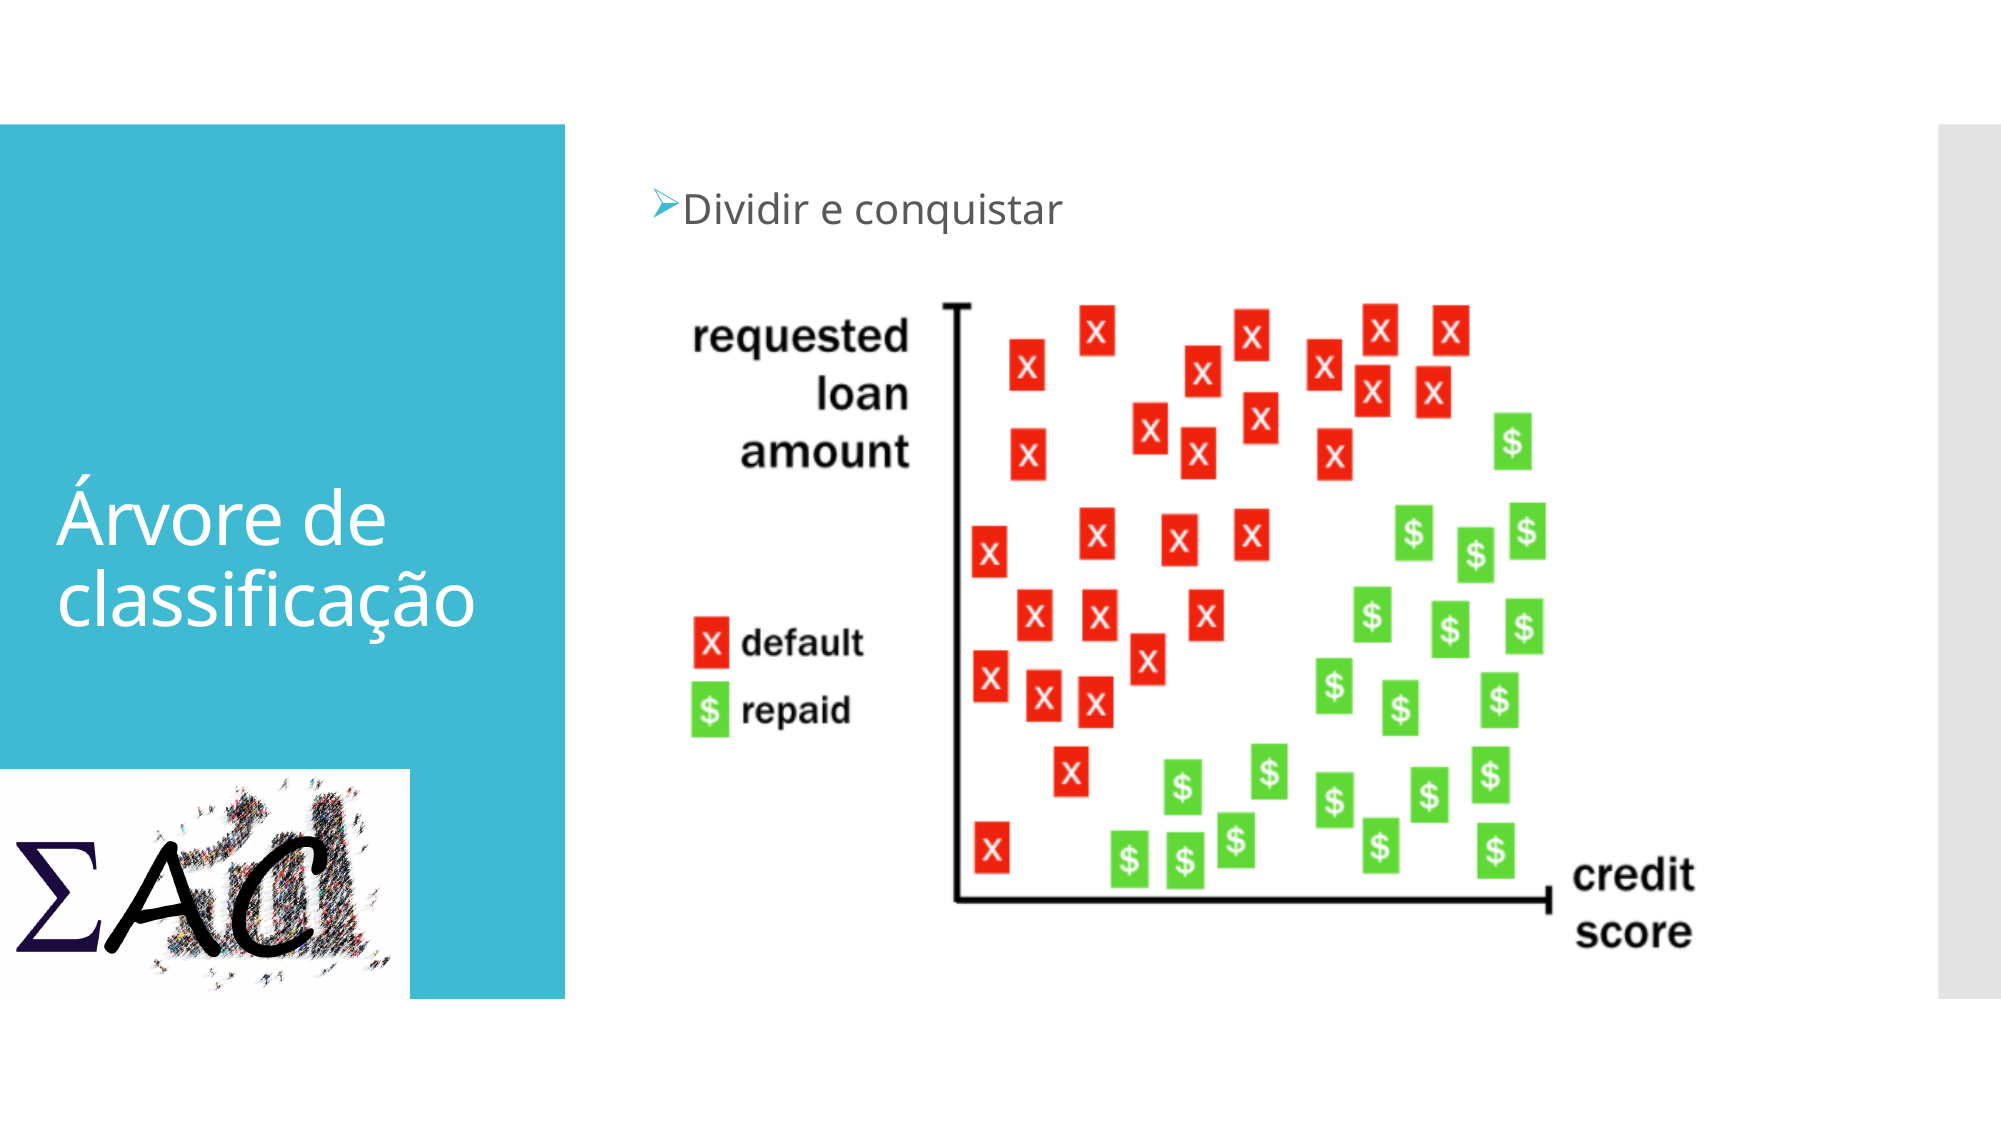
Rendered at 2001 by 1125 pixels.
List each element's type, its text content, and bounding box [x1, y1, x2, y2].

title Árvore de classificação [41, 184, 525, 940]
picture [667, 273, 1715, 968]
picture [0, 768, 410, 1005]
list Dividir e conquistar [634, 141, 1924, 982]
